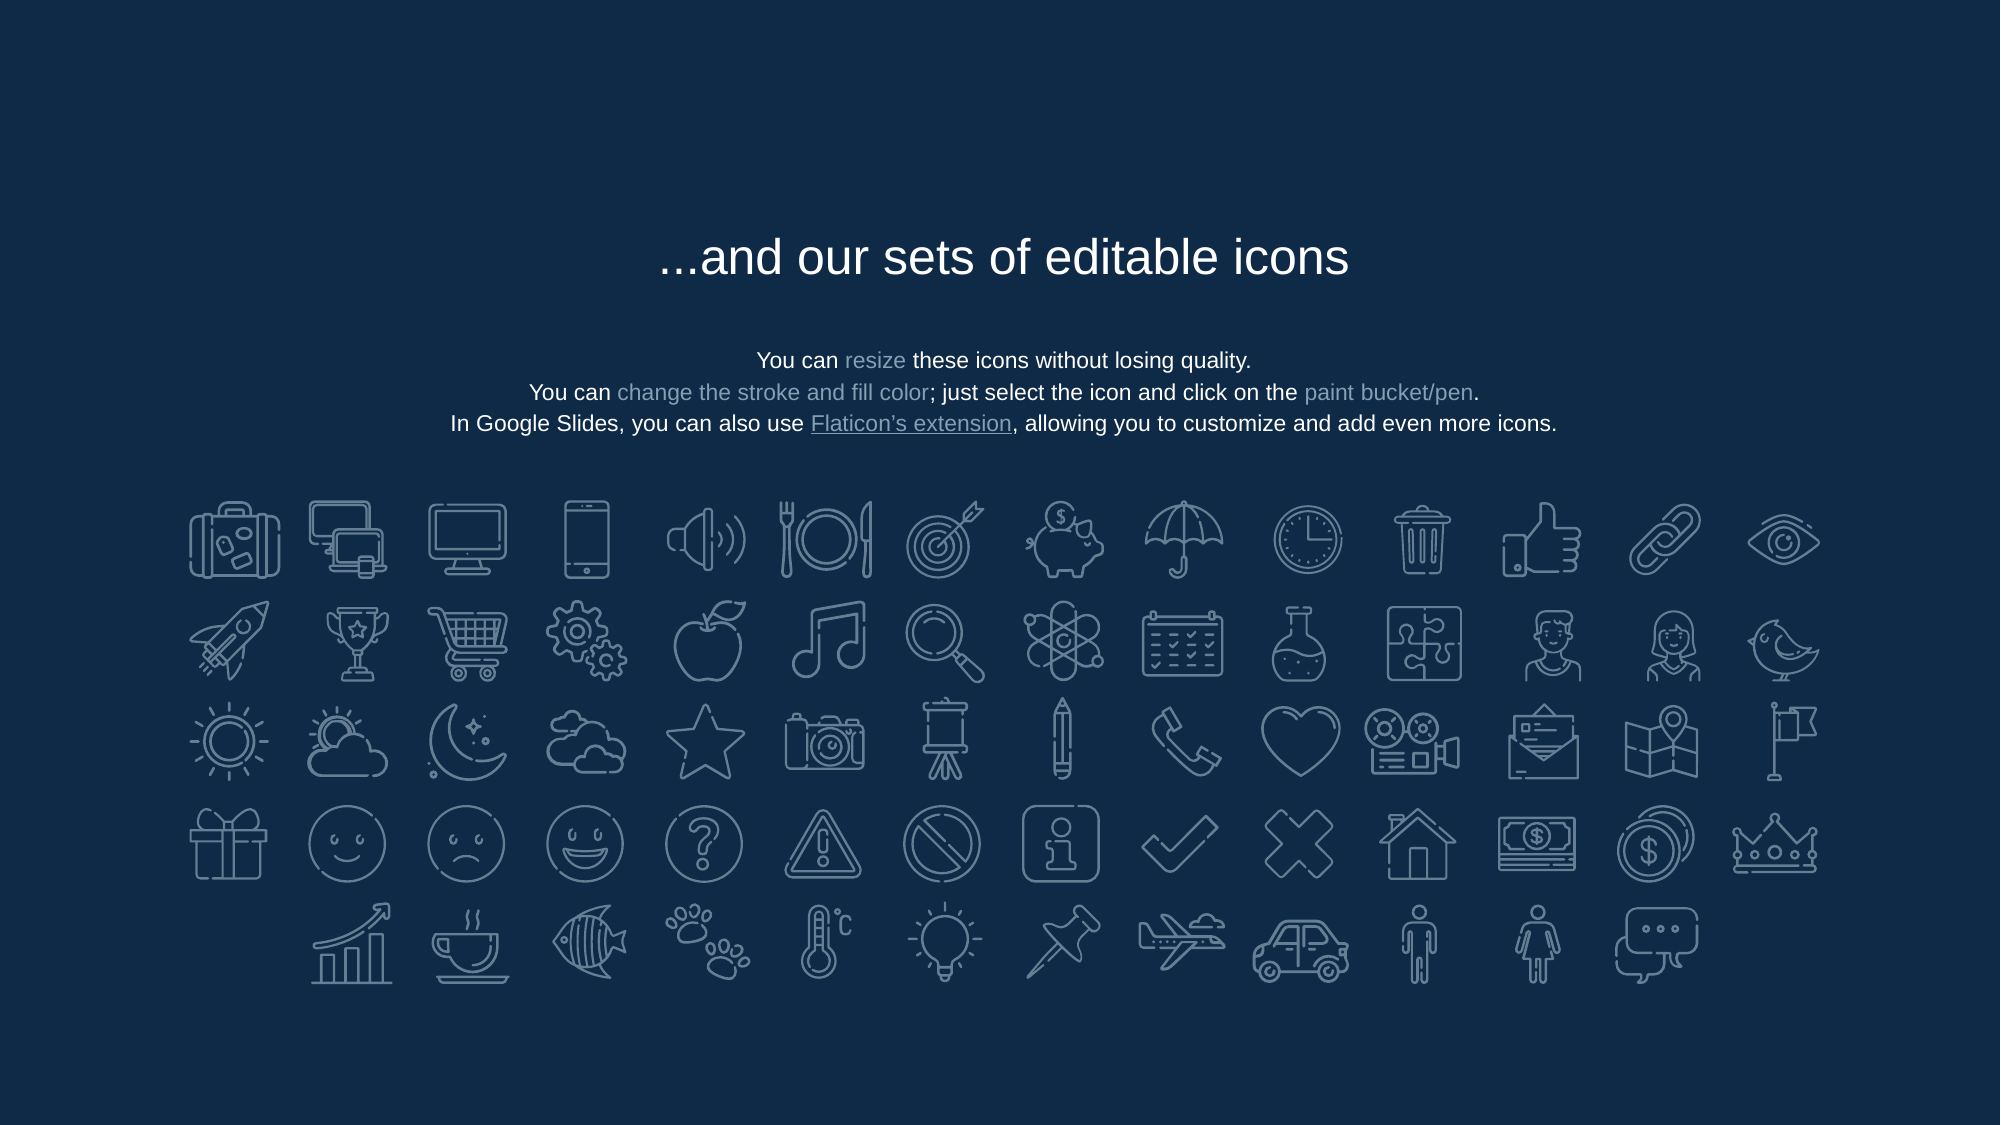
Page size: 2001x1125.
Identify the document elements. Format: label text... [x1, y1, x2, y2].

text_box [1386, 606, 1462, 682]
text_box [189, 500, 281, 580]
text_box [800, 904, 853, 980]
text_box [1265, 606, 1329, 682]
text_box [1273, 504, 1343, 575]
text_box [1263, 808, 1334, 880]
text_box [1502, 501, 1582, 578]
text_box [906, 500, 985, 579]
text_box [1362, 707, 1461, 775]
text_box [1614, 906, 1699, 985]
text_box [1624, 704, 1699, 779]
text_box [1616, 804, 1698, 883]
text_box [189, 808, 268, 880]
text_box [564, 499, 610, 580]
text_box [1021, 804, 1101, 883]
text_box [546, 709, 627, 774]
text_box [426, 804, 506, 883]
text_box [1747, 513, 1821, 566]
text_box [307, 804, 387, 883]
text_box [1140, 814, 1220, 874]
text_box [665, 703, 746, 780]
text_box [907, 901, 983, 983]
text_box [1141, 610, 1224, 677]
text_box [426, 606, 509, 682]
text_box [189, 701, 270, 782]
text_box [664, 903, 751, 981]
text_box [1138, 912, 1226, 971]
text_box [1022, 600, 1107, 682]
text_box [1731, 812, 1818, 874]
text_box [1508, 703, 1580, 780]
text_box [428, 503, 508, 576]
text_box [1025, 500, 1105, 579]
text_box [431, 908, 511, 985]
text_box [664, 804, 744, 884]
text_box [1767, 701, 1817, 782]
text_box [779, 500, 873, 579]
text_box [188, 600, 270, 681]
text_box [791, 600, 866, 679]
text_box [1393, 504, 1452, 575]
title ...and our sets of editable icons [233, 204, 1775, 310]
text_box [1746, 619, 1821, 682]
text_box [1151, 706, 1222, 777]
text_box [426, 703, 508, 782]
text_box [545, 599, 628, 682]
text_box [1144, 500, 1224, 579]
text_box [1646, 610, 1701, 682]
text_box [1260, 705, 1342, 778]
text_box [1497, 816, 1576, 872]
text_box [784, 712, 865, 771]
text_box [902, 804, 982, 883]
text_box [308, 500, 388, 579]
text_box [673, 599, 747, 682]
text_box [922, 696, 969, 781]
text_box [545, 804, 625, 883]
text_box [1627, 503, 1703, 576]
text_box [1514, 904, 1562, 985]
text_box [326, 606, 390, 682]
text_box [666, 507, 747, 572]
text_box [1252, 919, 1350, 984]
text_box [1026, 904, 1101, 979]
text_box [1053, 696, 1072, 780]
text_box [310, 902, 394, 985]
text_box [783, 808, 863, 879]
text_box [1379, 807, 1457, 880]
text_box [551, 904, 627, 980]
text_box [1401, 904, 1438, 985]
list You can resize these icons without losing quality. You can change the stroke and fill color; just select the icon and click on the paint bucket/pen. In Google Slides, you can also use Flaticon’s extension, allowing you to customize and add even more icons. [181, 352, 1828, 458]
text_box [902, 603, 987, 684]
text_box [306, 705, 389, 778]
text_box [1525, 609, 1582, 682]
